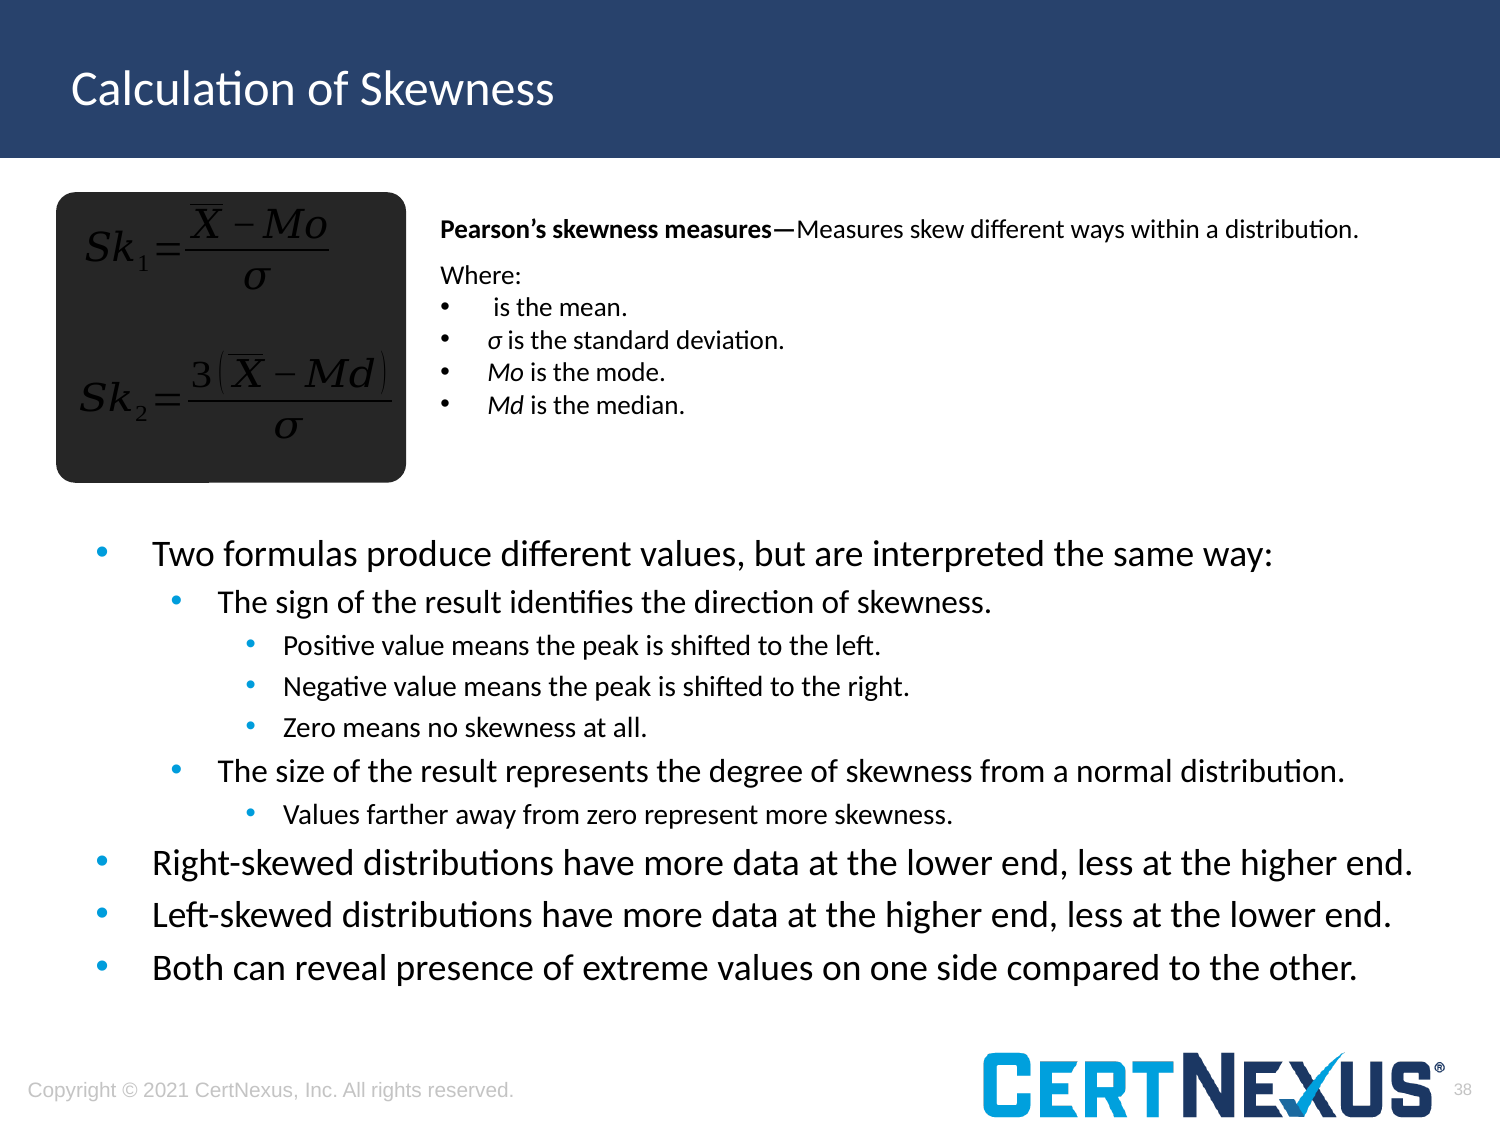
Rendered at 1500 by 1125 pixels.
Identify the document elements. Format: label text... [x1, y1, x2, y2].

slide_number 38 [1137, 1058, 1488, 1119]
picture [967, 1057, 1458, 1125]
text_box [56, 192, 407, 483]
title Calculation of Skewness [56, 16, 1350, 155]
text_box Two formulas produce different values, but are interpreted the same way: The sign of the result identifies the direction of skewness. Positive value means the peak is shifted to the left. Negative value means the peak is shifted to the right. Zero means no skewness at all. The size of the result represents the degree of skewness from a normal distribution. Values farther away from zero represent more skewness. Right-skewed distributions have more data at the lower end, less at the higher end. Left-skewed distributions have more data at the higher end, less at the lower end. Both can reveal presence of extreme values on one side compared to the other. [80, 521, 1480, 1057]
